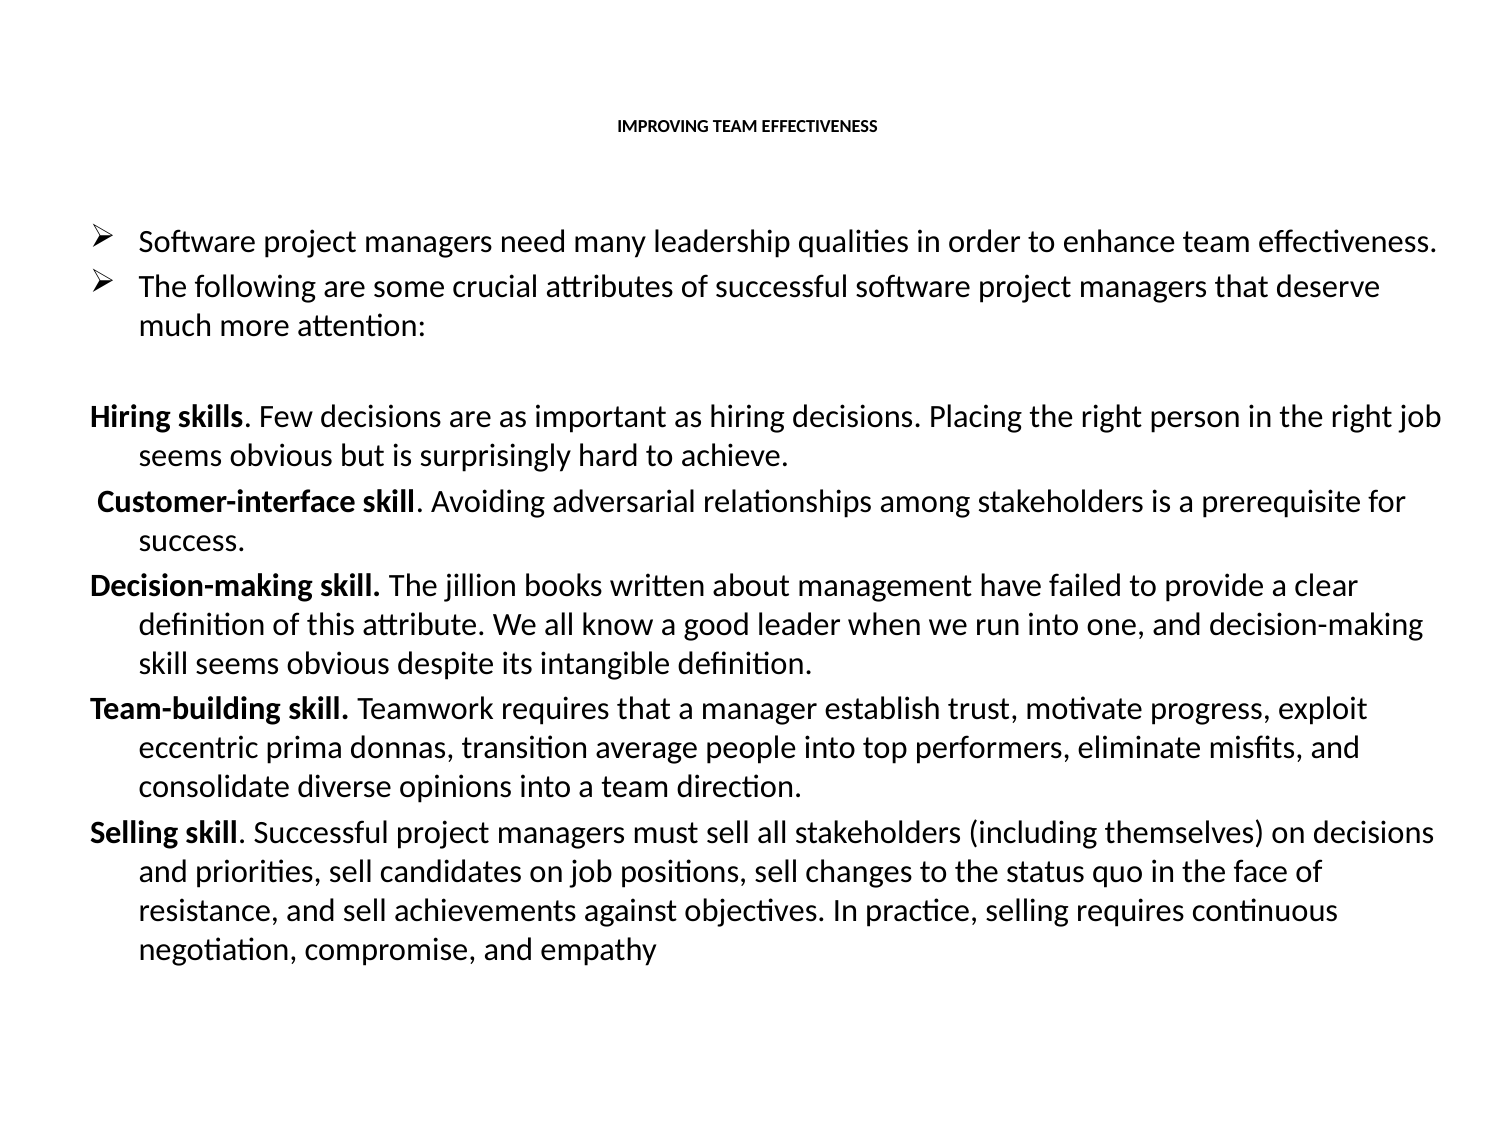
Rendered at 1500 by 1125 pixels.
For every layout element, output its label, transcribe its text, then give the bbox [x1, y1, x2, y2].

title IMPROVING TEAM EFFECTIVENESS [75, 62, 1425, 188]
list Software project managers need many leadership qualities in order to enhance team effectiveness. The following are some crucial attributes of successful software project managers that deserve much more attention: Hiring skills. Few decisions are as important as hiring decisions. Placing the right person in the right job seems obvious but is surprisingly hard to achieve. Customer-interface skill. Avoiding adversarial relationships among stakeholders is a prerequisite for success. Decision-making skill. The jillion books written about management have failed to provide a clear definition of this attribute. We all know a good leader when we run into one, and decision-making skill seems obvious despite its intangible definition. Team-building skill. Teamwork requires that a manager establish trust, motivate progress, exploit eccentric prima donnas, transition average people into top performers, eliminate misfits, and consolidate diverse opinions into a team direction. Selling skill. Successful project managers must sell all stakeholders (including themselves) on decisions and priorities, sell candidates on job positions, sell changes to the status quo in the face of resistance, and sell achievements against objectives. In practice, selling requires continuous negotiation, compromise, and empathy [75, 212, 1475, 1088]
